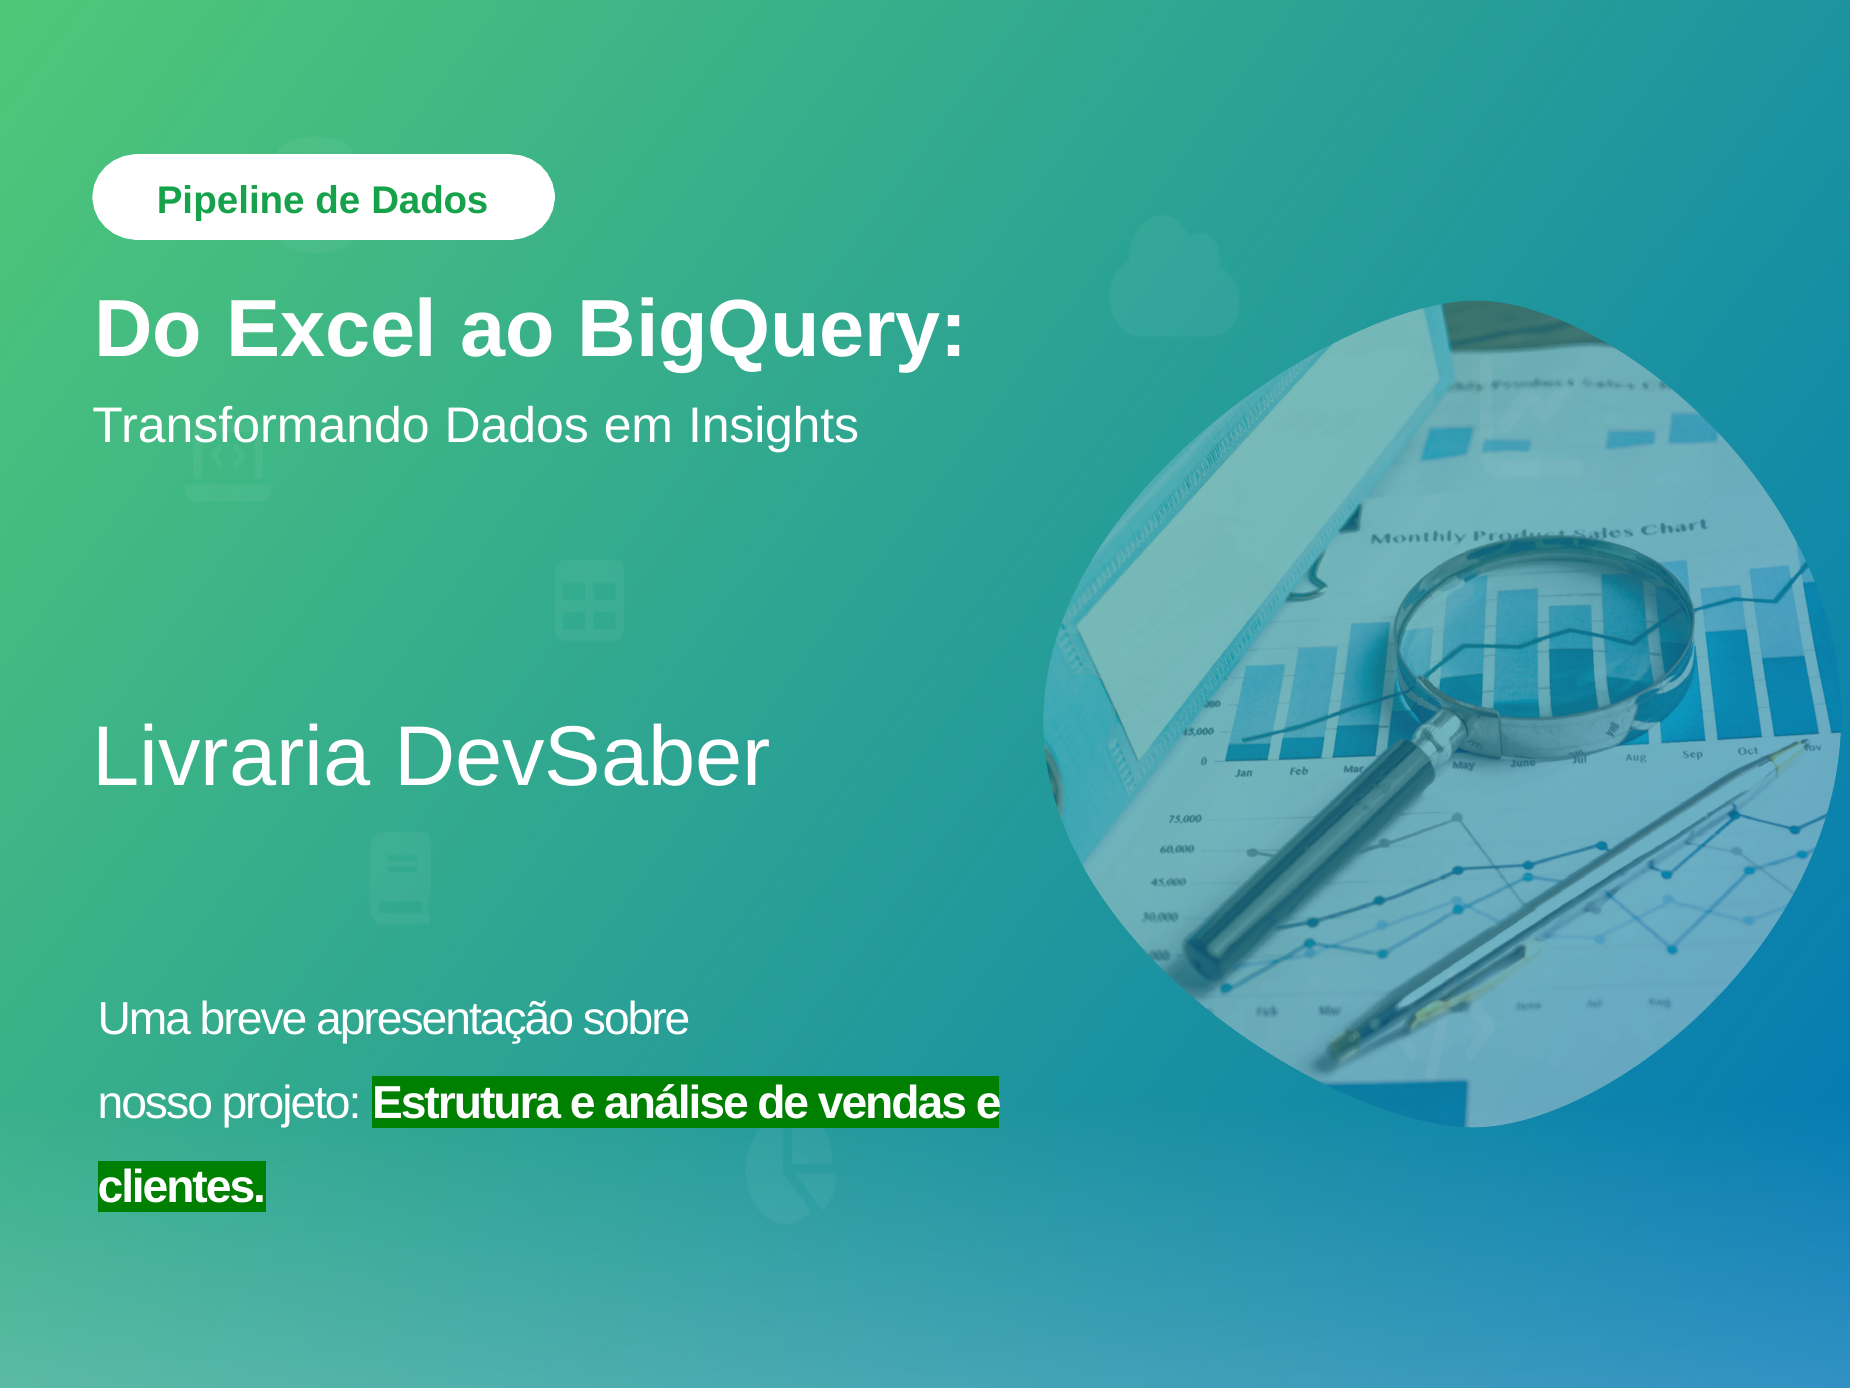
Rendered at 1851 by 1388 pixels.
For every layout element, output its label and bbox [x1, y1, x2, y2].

text_box [0, 0, 1850, 1388]
